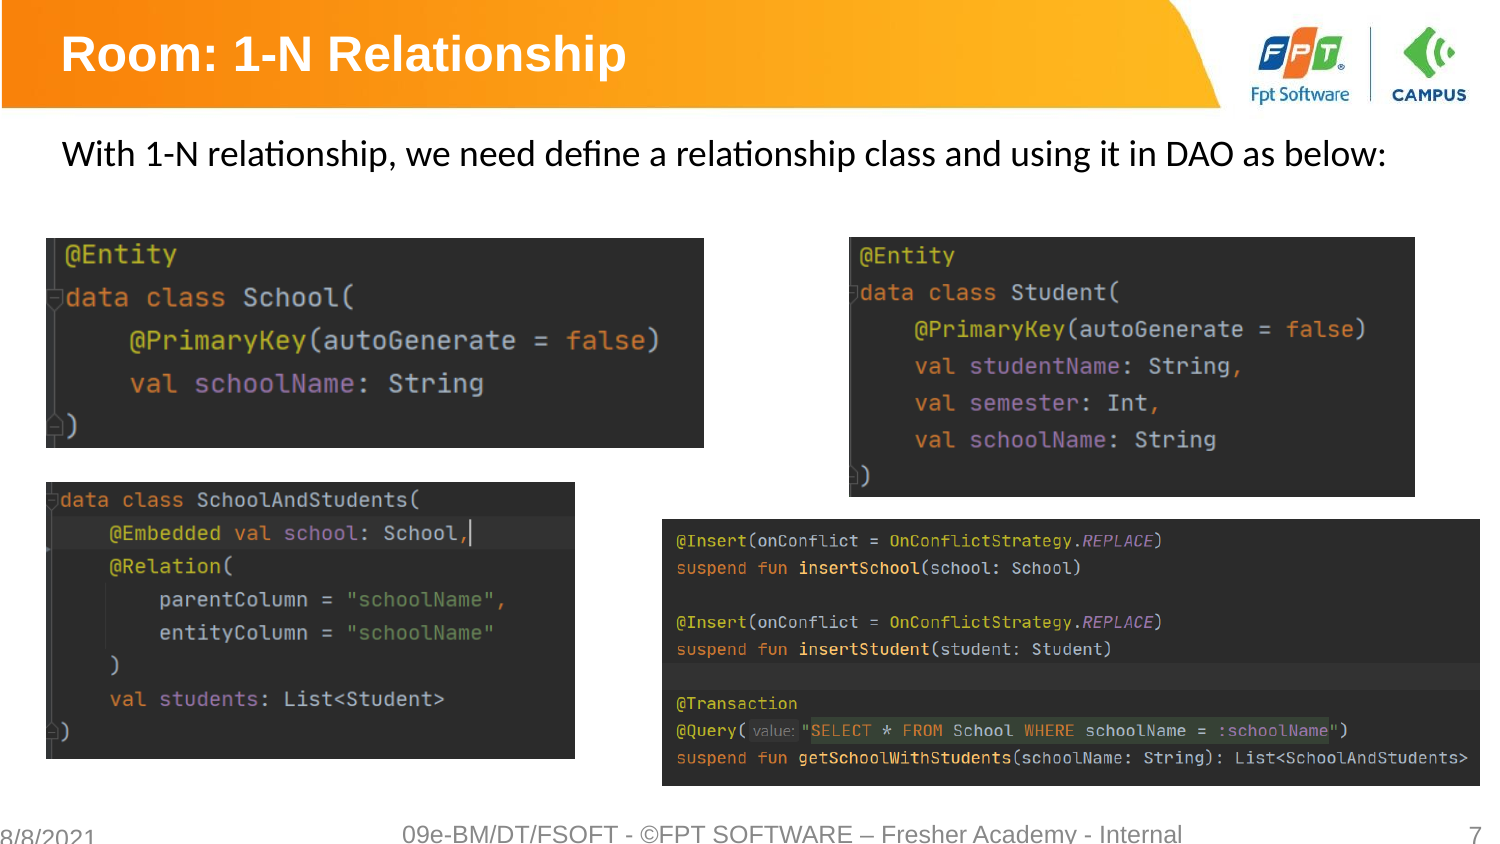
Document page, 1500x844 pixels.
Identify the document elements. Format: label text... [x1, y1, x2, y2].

text_box With 1-N relationship, we need define a relationship class and using it in DAO as below: [46, 121, 1415, 182]
picture [46, 482, 576, 760]
slide_number ‹#› [1462, 818, 1497, 844]
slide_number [0, 821, 98, 844]
picture [849, 237, 1416, 497]
picture [46, 238, 705, 449]
text_box Room: 1-N Relationship [58, 19, 775, 82]
picture [661, 518, 1480, 786]
picture [1, 0, 1470, 119]
footer 09e-BM/DT/FSOFT - ©FPT SOFTWARE – Fresher Academy - Internal Use [399, 817, 1230, 844]
